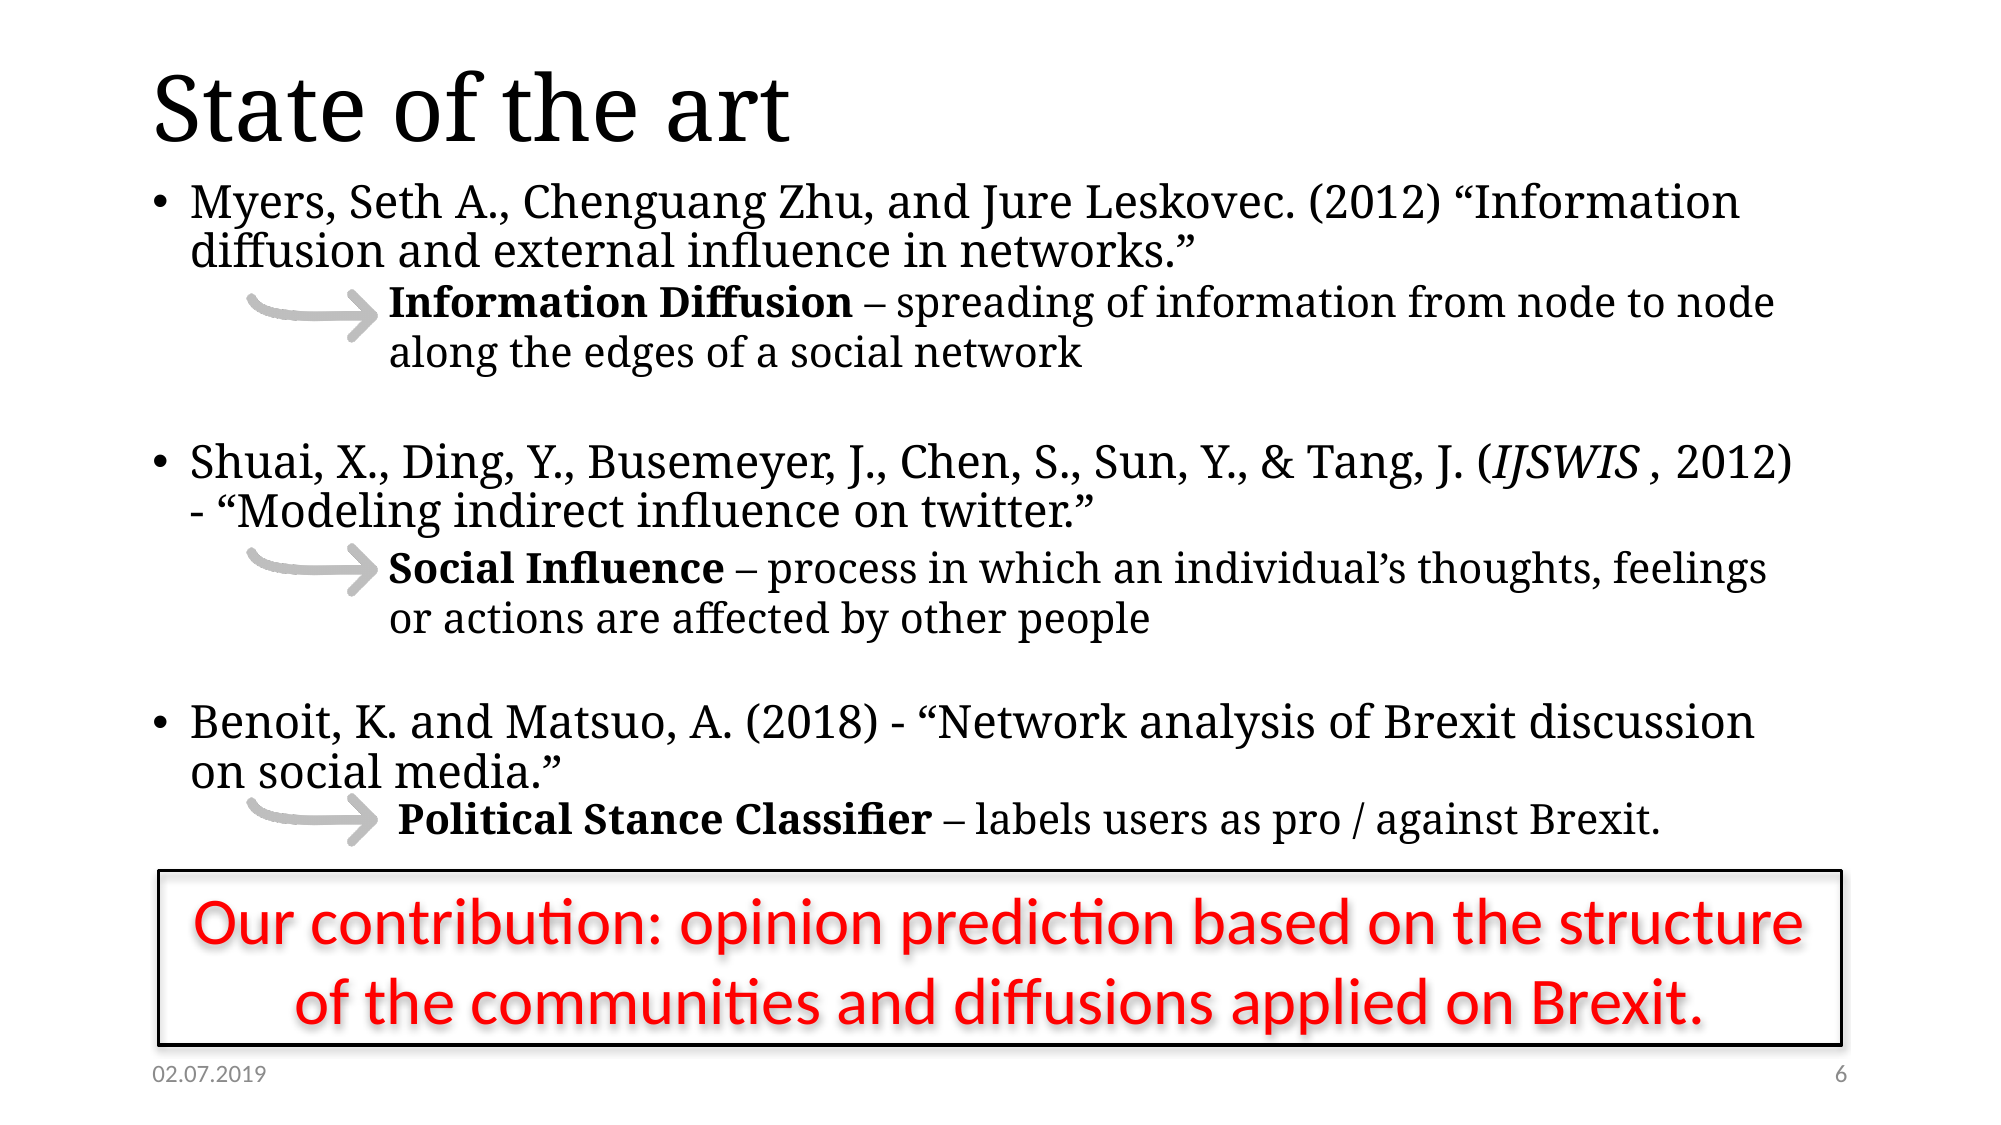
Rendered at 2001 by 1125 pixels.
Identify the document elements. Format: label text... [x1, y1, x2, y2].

picture [234, 744, 384, 895]
text_box Information Diffusion – spreading of information from node to node along the edges of a social network [384, 268, 1822, 383]
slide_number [137, 1042, 588, 1103]
picture [234, 240, 384, 391]
text_box Social Influence – process in which an individual’s thoughts, feelings or actions are affected by other people [373, 534, 1822, 650]
slide_number 6 [1412, 1042, 1863, 1103]
text_box Political Stance Classifier – labels users as pro / against Brexit. [384, 785, 1831, 850]
title State of the art [137, 3, 1863, 221]
text_box Our contribution: opinion prediction based on the structure of the communities and diffusions applied on Brexit. [158, 870, 1842, 1045]
picture [234, 494, 384, 645]
list Myers, Seth A., Chenguang Zhu, and Jure Leskovec. (2012) “Information diffusion and external influence in networks.” Shuai, X., Ding, Y., Busemeyer, J., Chen, S., Sun, Y., & Tang, J. (IJSWIS , 2012) - “Modeling indirect influence on twitter.” Benoit, K. and Matsuo, A. (2018) - “Network analysis of Brexit discussion on social media.” [137, 171, 1822, 965]
